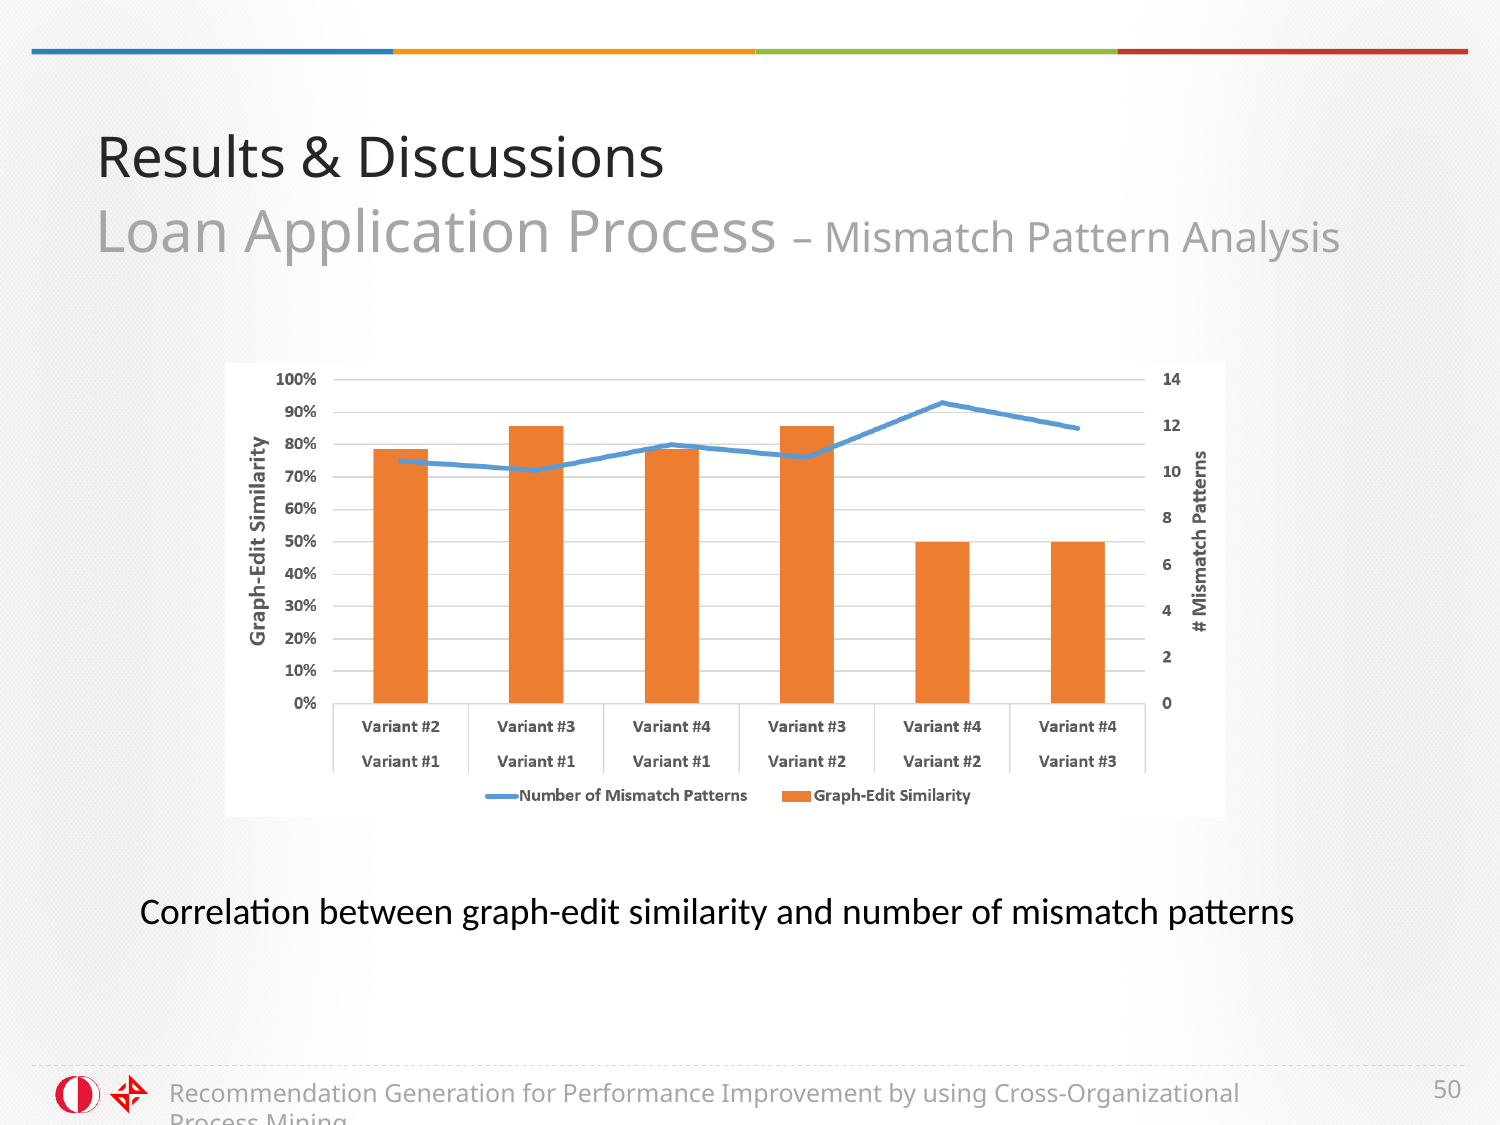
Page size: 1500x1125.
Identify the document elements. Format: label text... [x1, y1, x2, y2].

picture [272, 1116, 281, 1125]
text_box Correlation between graph-edit similarity and number of mismatch patterns [128, 881, 1411, 1020]
picture [0, 0, 1500, 1125]
picture [174, 1116, 181, 1123]
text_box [31, 1065, 1477, 1116]
picture [179, 1116, 267, 1125]
text_box Results & Discussions [81, 114, 1500, 187]
text_box Loan Application Process – Mismatch Pattern Analysis [80, 187, 1500, 272]
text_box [31, 48, 1469, 55]
